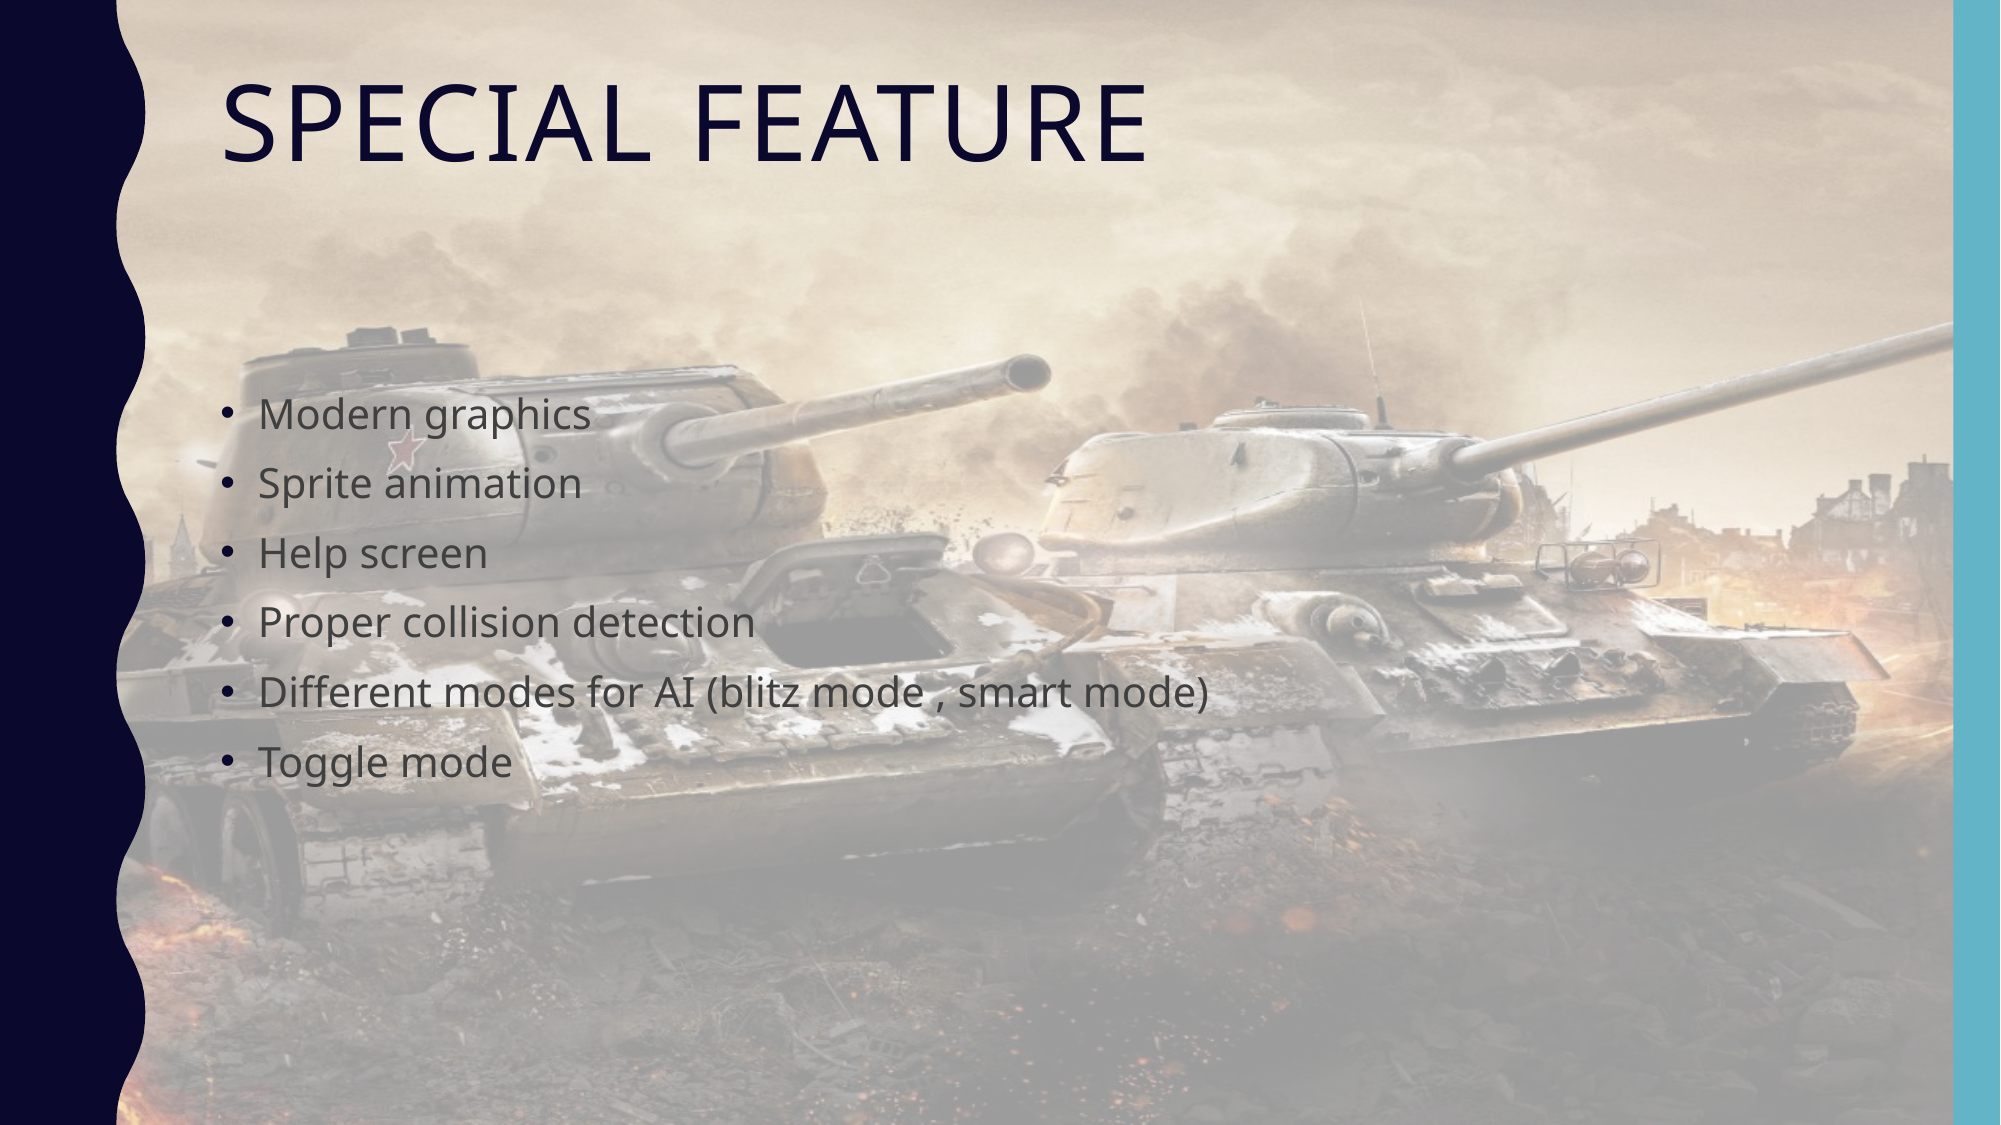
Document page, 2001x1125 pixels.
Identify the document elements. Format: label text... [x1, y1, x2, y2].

title Special feature [205, 62, 1875, 308]
list Modern graphics Sprite animation Help screen Proper collision detection Different modes for AI (blitz mode , smart mode) Toggle mode [205, 375, 1875, 965]
